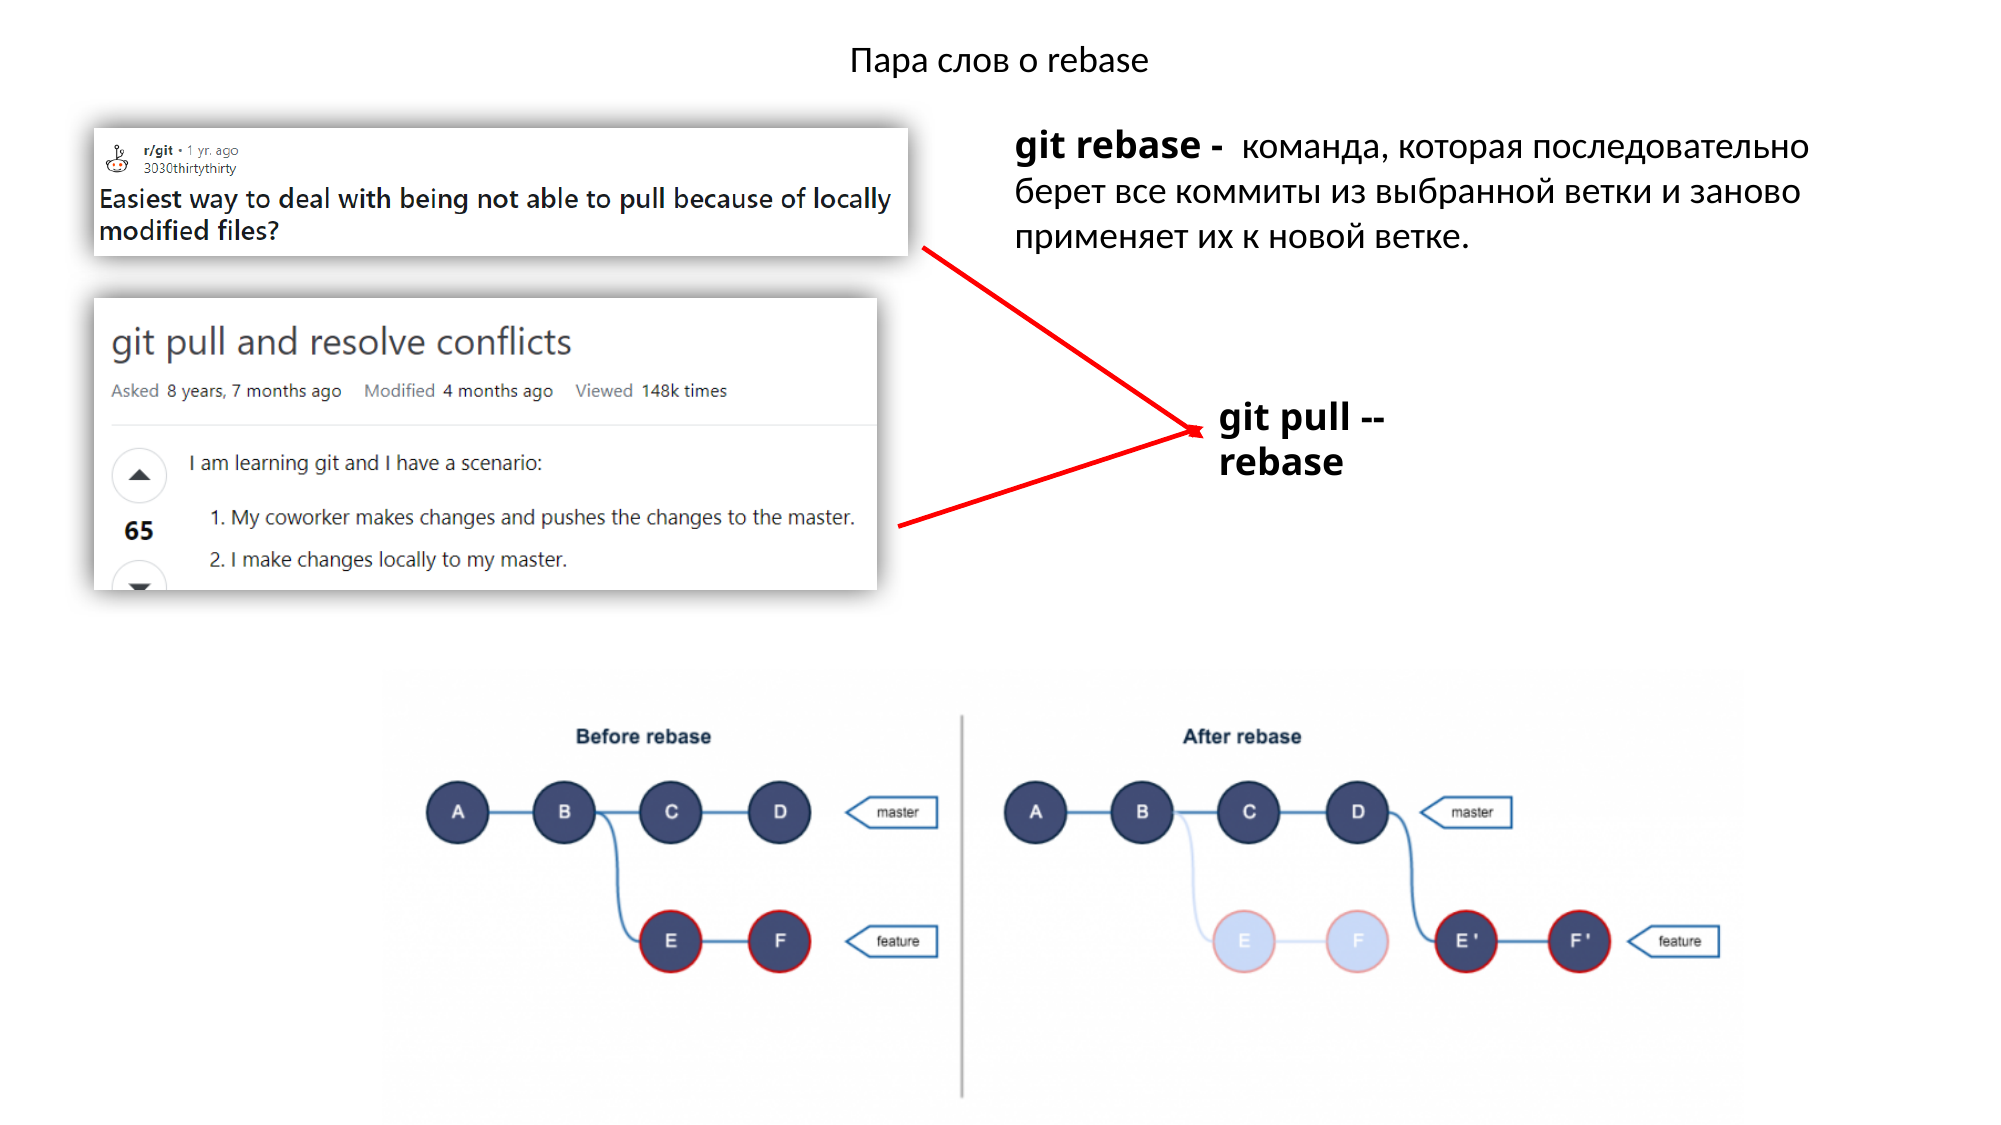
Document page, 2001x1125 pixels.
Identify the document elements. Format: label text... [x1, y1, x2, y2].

picture [94, 128, 908, 256]
text_box Пара слов о rebase [835, 27, 1165, 88]
picture [382, 669, 1744, 1125]
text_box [922, 247, 1204, 417]
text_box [898, 426, 1204, 527]
text_box git rebase - команда, которая последовательно берет все коммиты из выбранной ветки и заново применяет их к новой ветке. [999, 113, 1829, 264]
picture [94, 298, 877, 590]
text_box git pull --rebase [1203, 386, 1493, 491]
